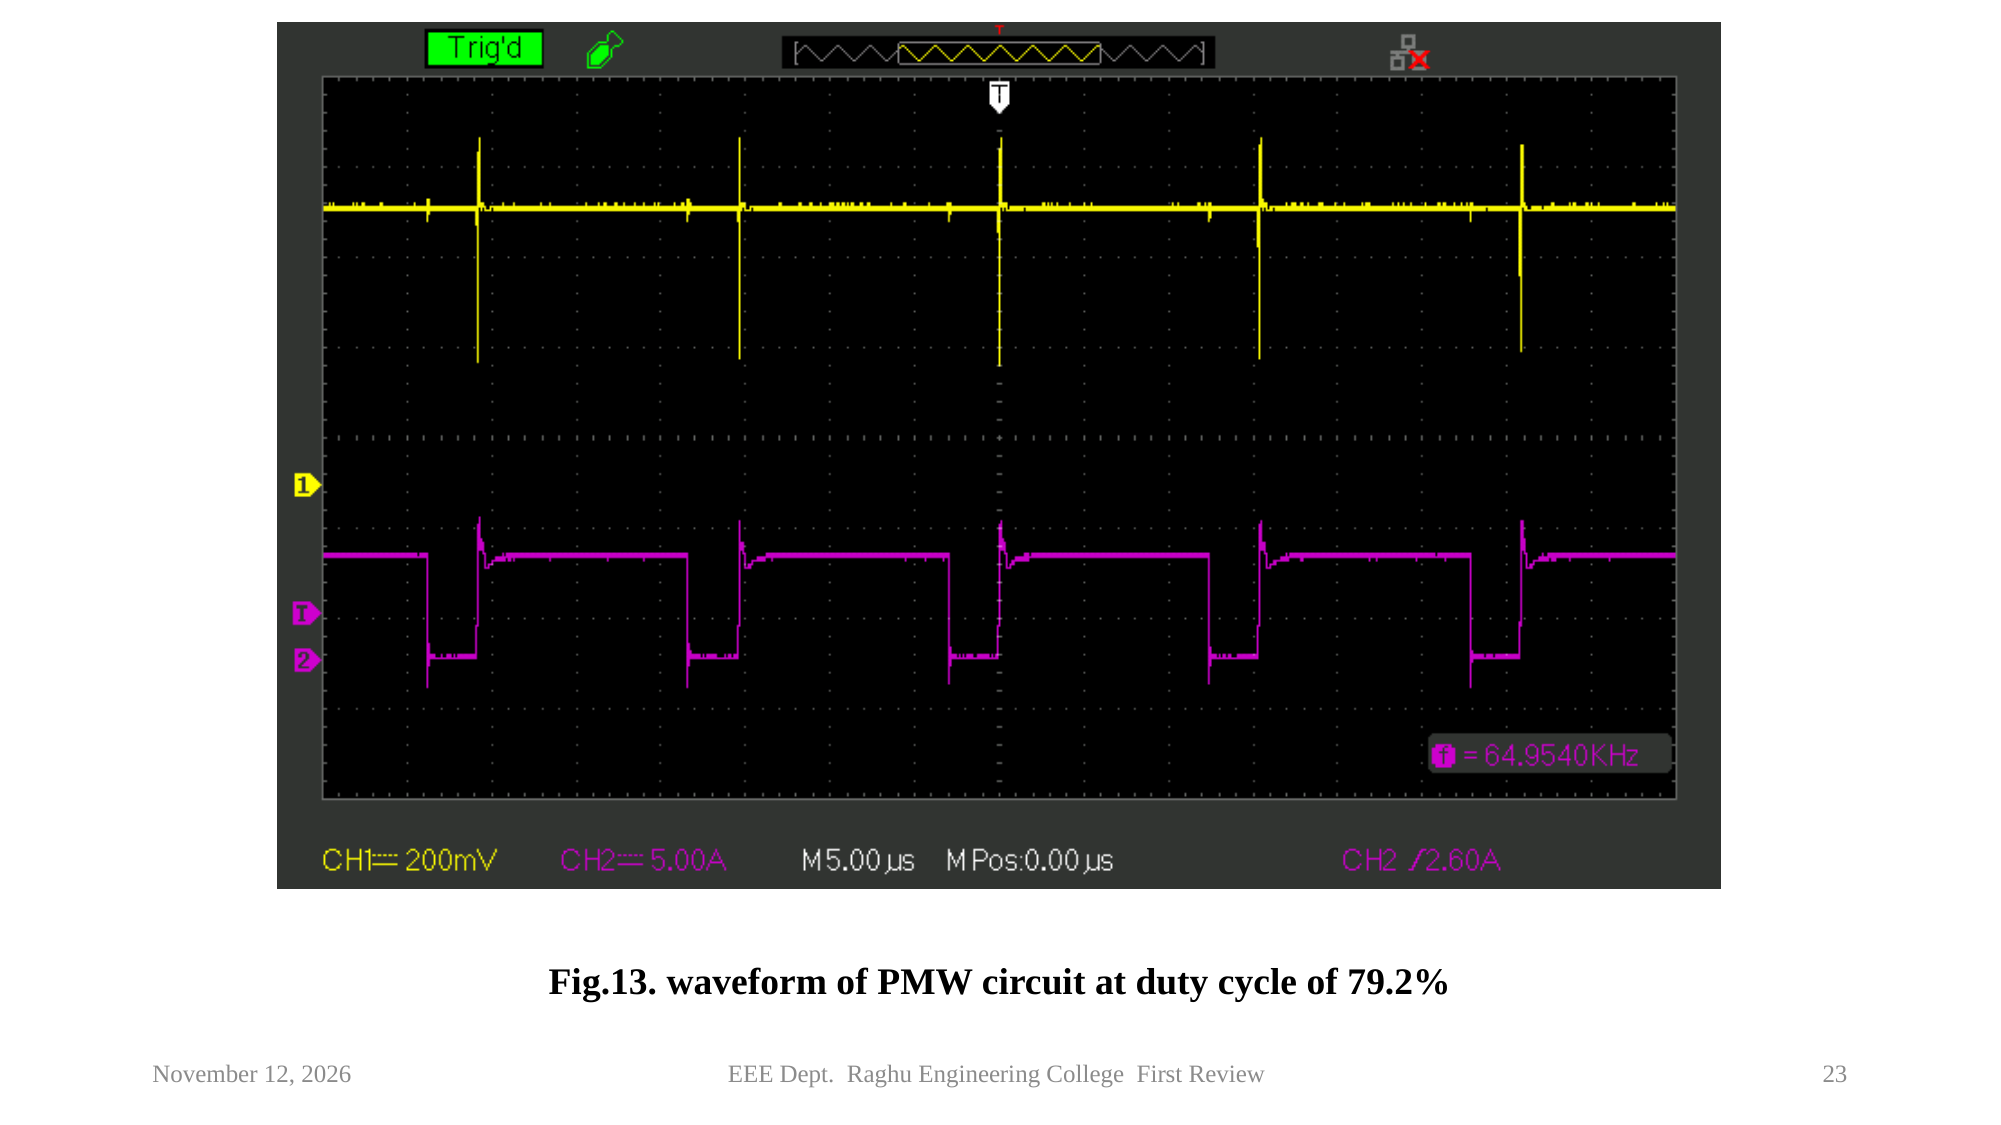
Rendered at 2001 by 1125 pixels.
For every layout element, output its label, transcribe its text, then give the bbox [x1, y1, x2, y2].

footer EEE Dept. Raghu Engineering College First Review [662, 1042, 1338, 1103]
slide_number 23 [1412, 1042, 1863, 1103]
text_box Fig.13. waveform of PMW circuit at duty cycle of 79.2% [249, 949, 1750, 1009]
picture [277, 22, 1721, 889]
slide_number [137, 1042, 588, 1103]
